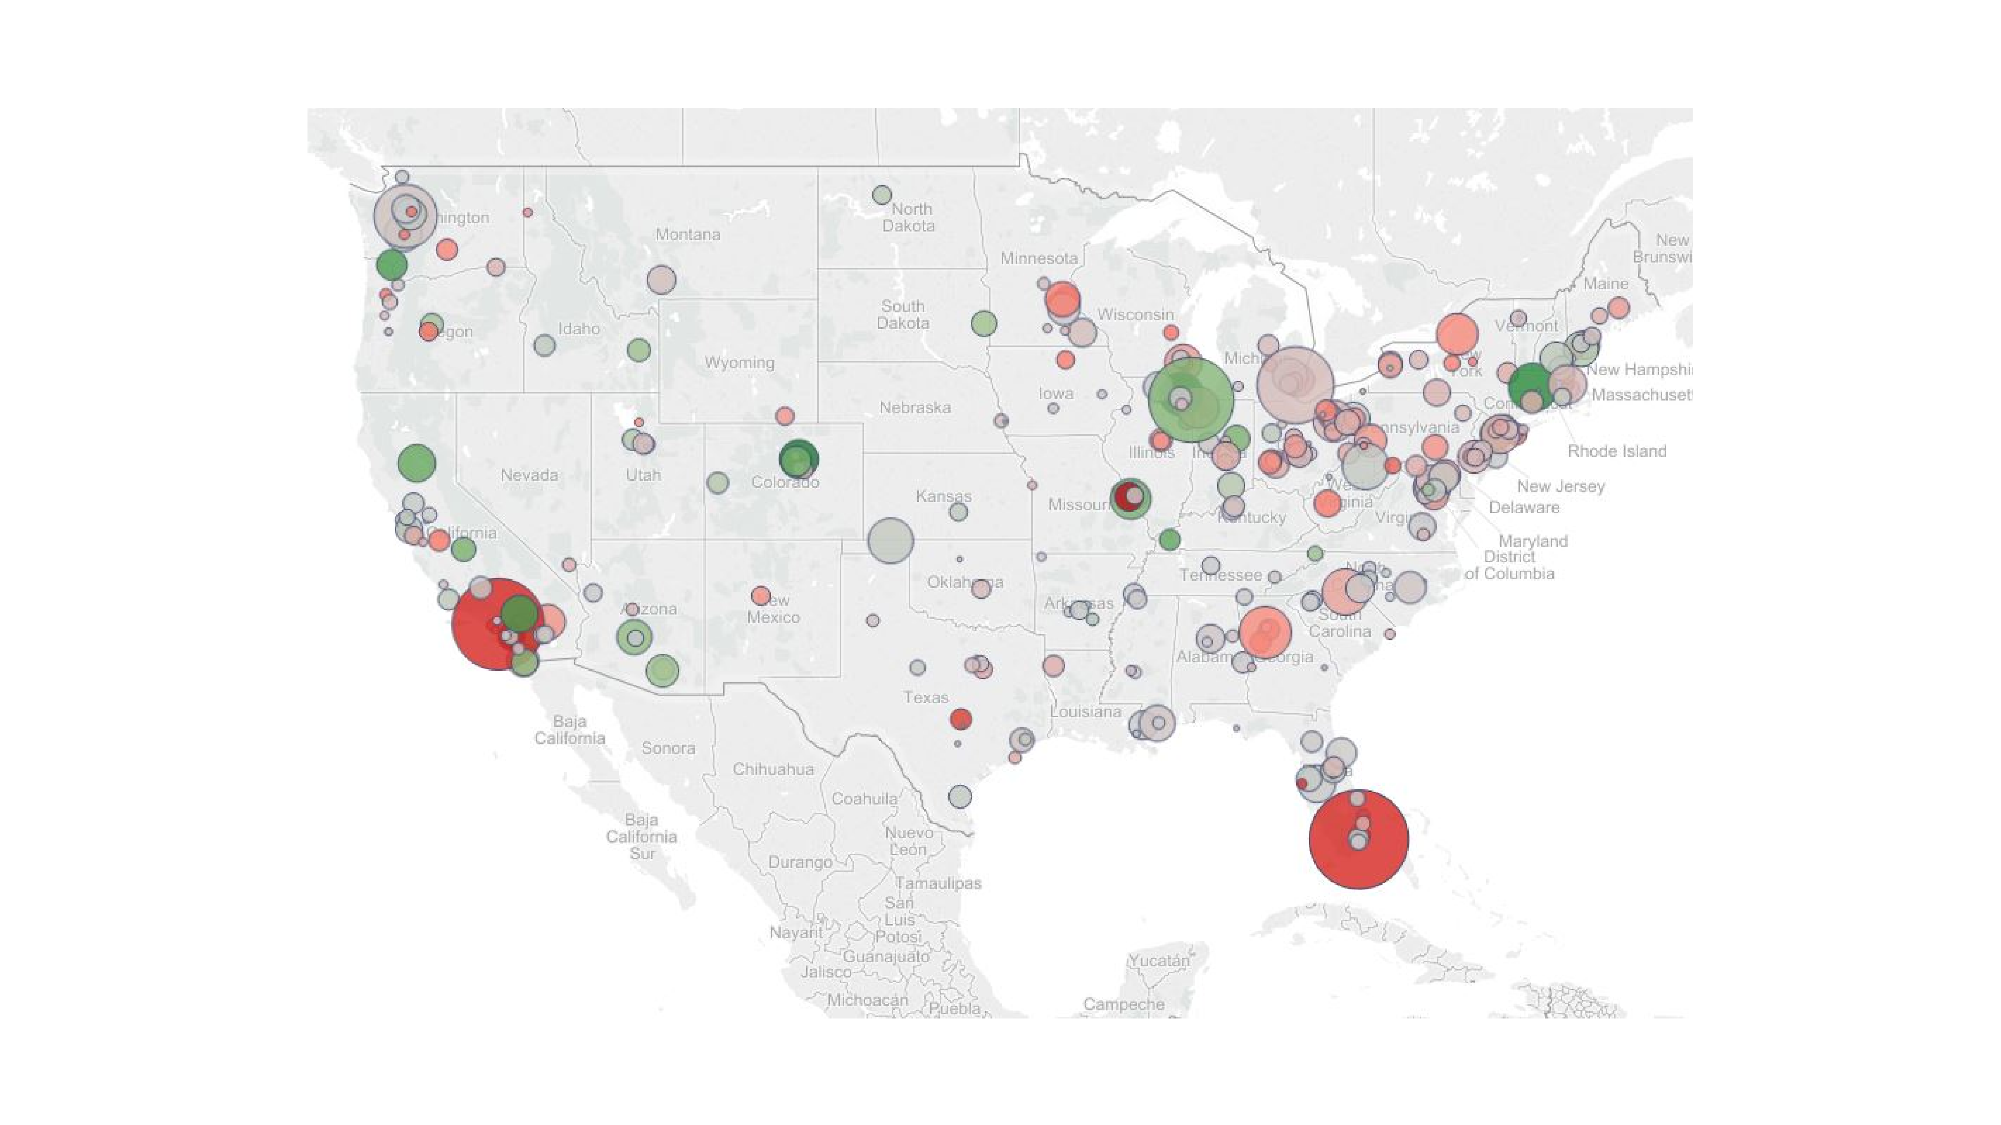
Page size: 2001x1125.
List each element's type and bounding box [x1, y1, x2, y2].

picture [296, 0, 1704, 1125]
